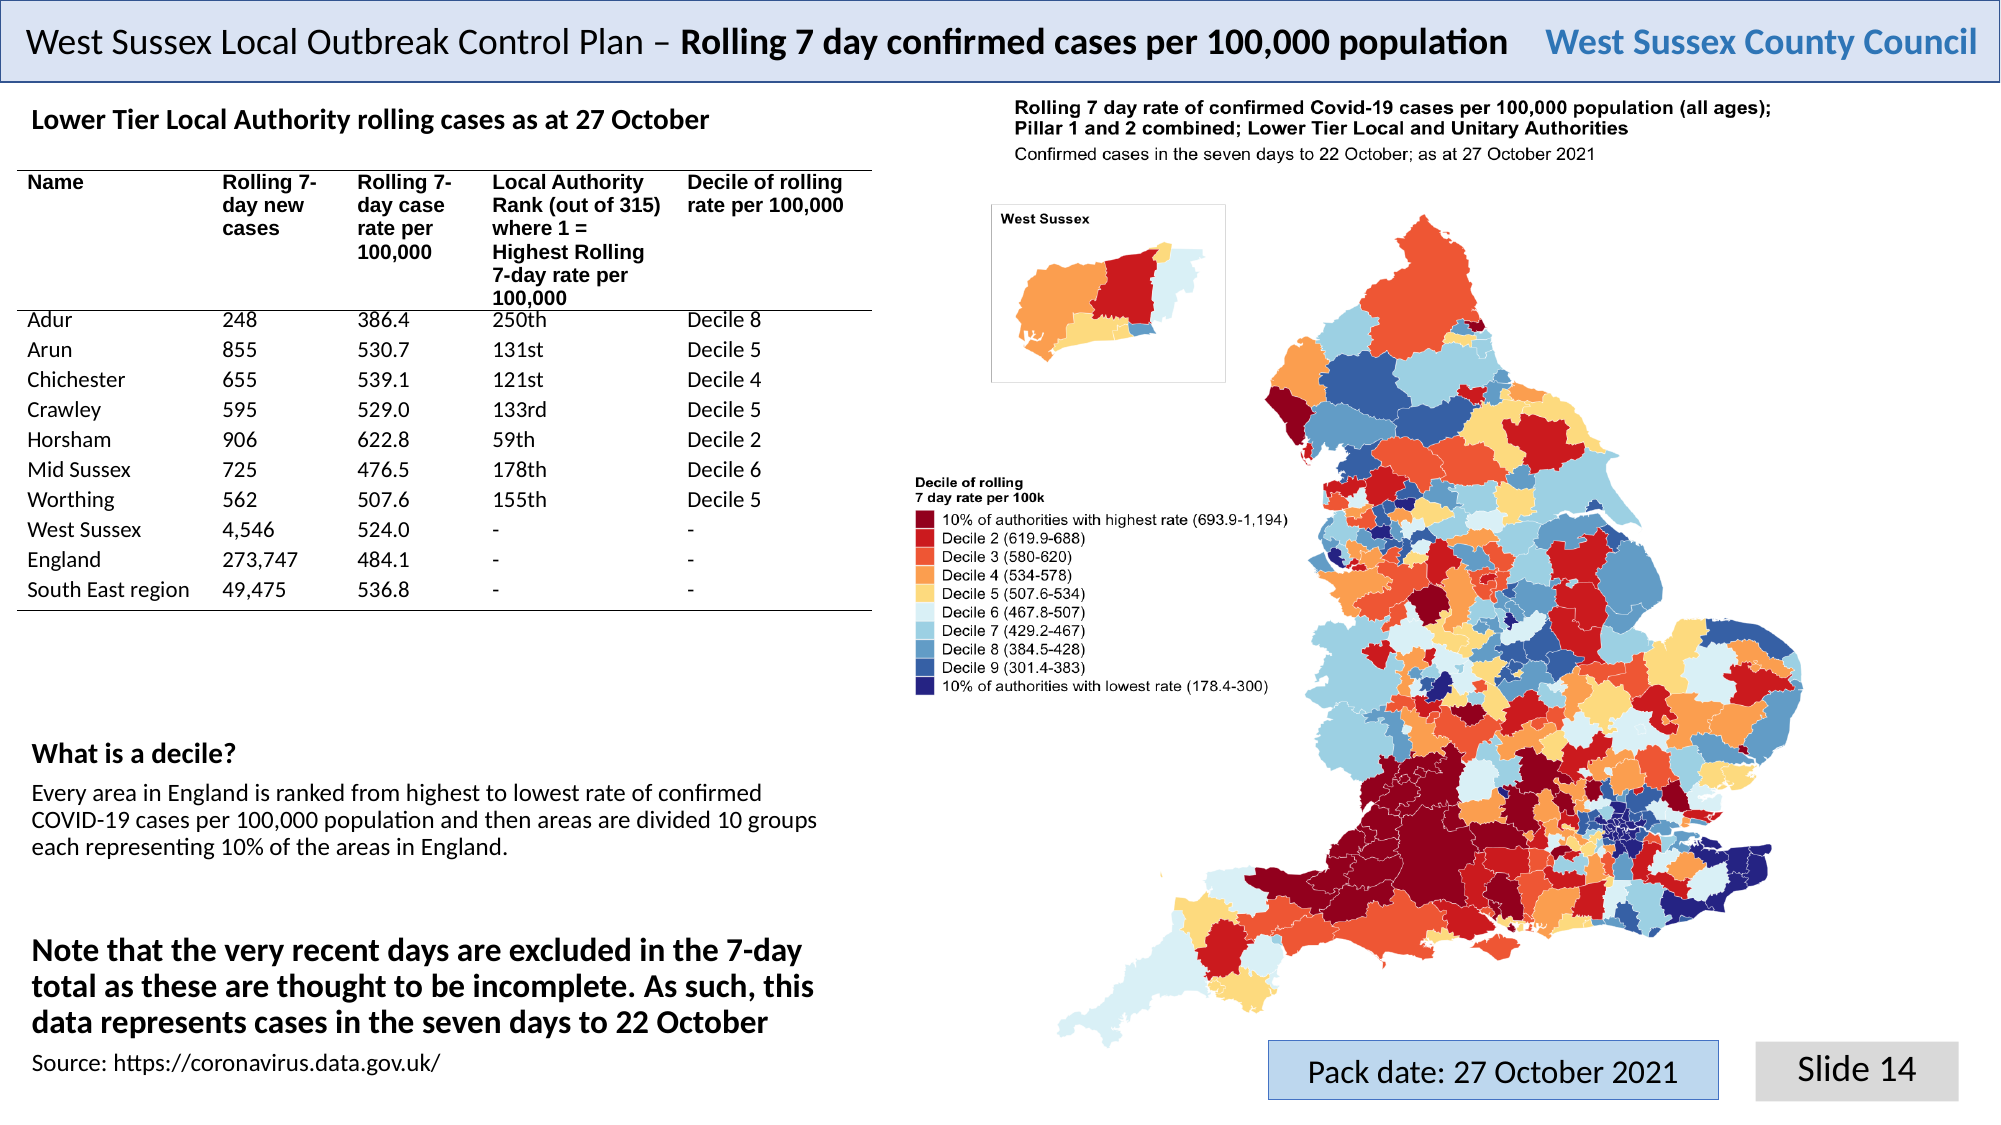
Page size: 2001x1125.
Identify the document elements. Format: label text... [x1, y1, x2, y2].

table_cell South East region [17, 580, 212, 610]
table_cell 59th [482, 430, 677, 460]
table_cell Arun [17, 340, 212, 370]
table_cell 121st [482, 370, 677, 400]
table_cell - [677, 520, 872, 550]
table_cell - [677, 580, 872, 610]
table_cell 178th [482, 460, 677, 490]
table_header Rolling 7-day case rate per 100,000 [347, 171, 482, 310]
table_cell West Sussex [17, 520, 212, 550]
table_cell 133rd [482, 400, 677, 430]
table_cell 530.7 [347, 340, 482, 370]
table_cell 622.8 [347, 430, 482, 460]
table_cell 562 [212, 490, 347, 520]
table_cell 250th [482, 311, 677, 340]
table_cell 529.0 [347, 400, 482, 430]
list Source: https://coronavirus.data.gov.uk/ [17, 1042, 660, 1103]
table_cell Crawley [17, 400, 212, 430]
table_cell Decile 5 [677, 400, 872, 430]
table_cell Horsham [17, 430, 212, 460]
picture [895, 91, 1959, 1104]
table_cell 595 [212, 400, 347, 430]
table_cell 386.4 [347, 311, 482, 340]
table_cell 524.0 [347, 520, 482, 550]
table_cell Decile 4 [677, 370, 872, 400]
table_cell 725 [212, 460, 347, 490]
table_cell Mid Sussex [17, 460, 212, 490]
list Every area in England is ranked from highest to lowest rate of confirmed COVID-19 cases per 100,000 population and then areas are divided 10 groups each representing 10% of the areas in England. [16, 772, 853, 900]
table_header Local Authority Rank (out of 315) where 1 = Highest Rolling 7-day rate per 100,000 [482, 171, 677, 310]
table_cell 507.6 [347, 490, 482, 520]
table_cell Decile 8 [677, 311, 872, 340]
table_cell - [482, 550, 677, 580]
table_header Name [17, 171, 212, 310]
table_cell 49,475 [212, 580, 347, 610]
table_cell 155th [482, 490, 677, 520]
table_cell Decile 2 [677, 430, 872, 460]
table_cell Worthing [17, 490, 212, 520]
table_cell 248 [212, 311, 347, 340]
table_cell 906 [212, 430, 347, 460]
table_cell - [482, 580, 677, 610]
table_cell Chichester [17, 370, 212, 400]
table_cell Decile 6 [677, 460, 872, 490]
table_cell 539.1 [347, 370, 482, 400]
list Note that the very recent days are excluded in the 7-day total as these are thought to be incomplete. As such, this data represents cases in the seven days to 22 October [16, 925, 853, 1006]
table_cell Adur [17, 311, 212, 340]
table_header Decile of rolling rate per 100,000 [677, 171, 872, 310]
list What is a decile? [16, 731, 562, 772]
table_cell - [482, 520, 677, 550]
table_cell Decile 5 [677, 340, 872, 370]
table_cell 855 [212, 340, 347, 370]
table_cell 476.5 [347, 460, 482, 490]
table_cell - [677, 550, 872, 580]
table_cell Decile 5 [677, 490, 872, 520]
list Lower Tier Local Authority rolling cases as at 27 October [16, 97, 895, 173]
table_cell 4,546 [212, 520, 347, 550]
table_cell 484.1 [347, 550, 482, 580]
table_cell England [17, 550, 212, 580]
table_header Rolling 7-day new cases [212, 171, 347, 310]
table_cell 273,747 [212, 550, 347, 580]
table_cell 131st [482, 340, 677, 370]
table_cell 655 [212, 370, 347, 400]
table_cell 536.8 [347, 580, 482, 610]
